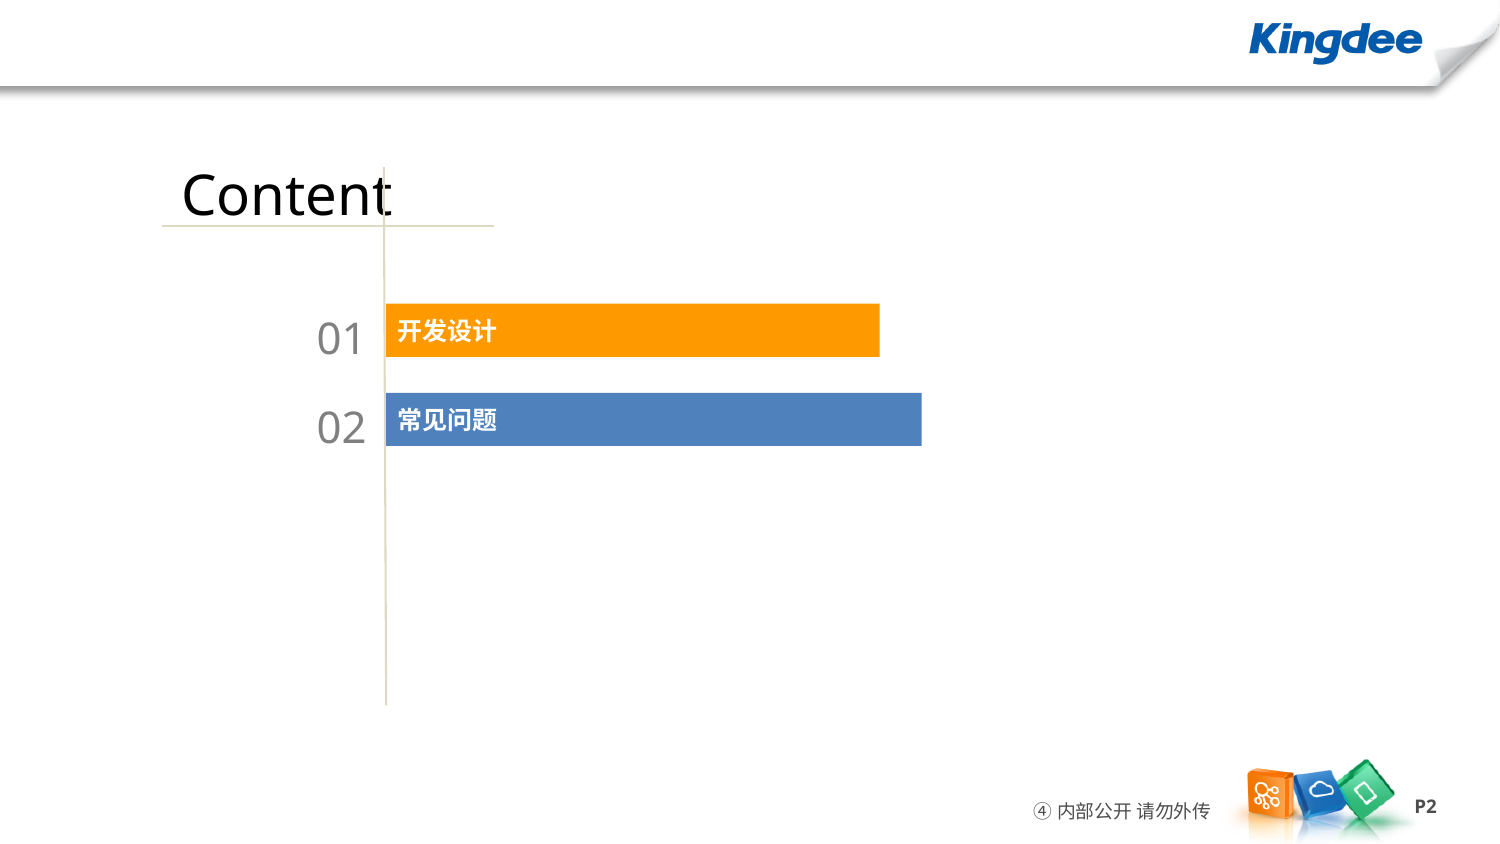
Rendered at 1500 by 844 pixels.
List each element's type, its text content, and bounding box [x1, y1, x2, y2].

picture [1222, 752, 1425, 844]
text_box 开发设计 [391, 303, 880, 357]
text_box Content [166, 152, 473, 219]
text_box 常见问题 [391, 392, 922, 446]
text_box 01 [294, 293, 378, 372]
picture [0, 0, 1500, 86]
text_box 02 [294, 382, 378, 460]
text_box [383, 235, 387, 706]
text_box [383, 167, 387, 225]
